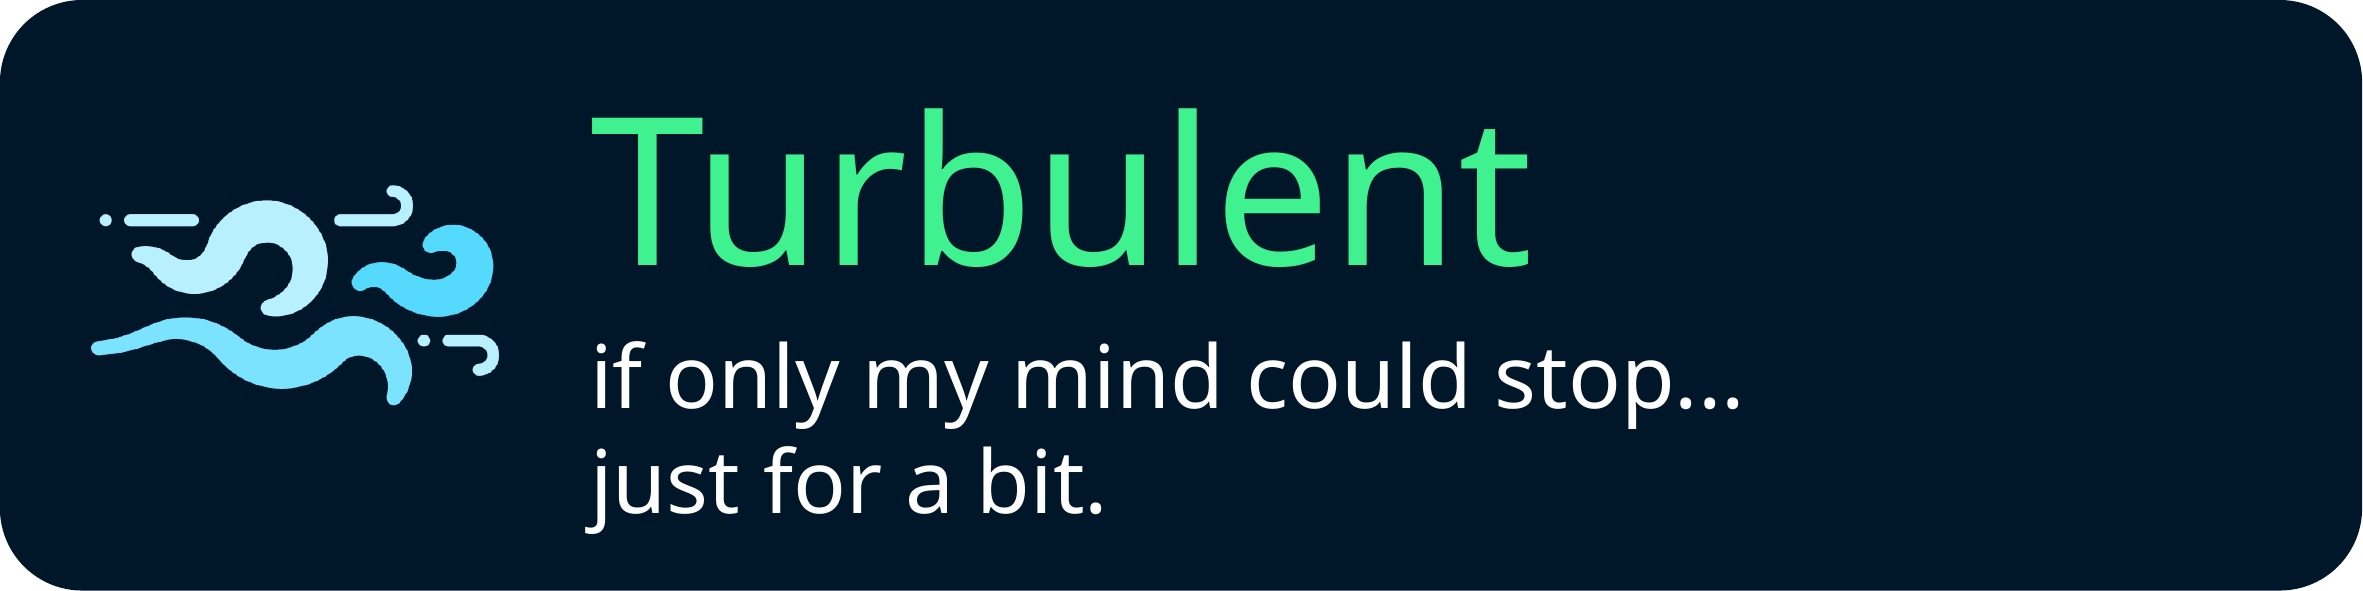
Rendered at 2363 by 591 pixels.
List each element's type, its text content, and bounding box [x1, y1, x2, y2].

picture [91, 91, 499, 499]
text_box [0, 0, 2363, 591]
text_box Turbulent if only my mind could stop... just for a bit. [590, 59, 2271, 532]
